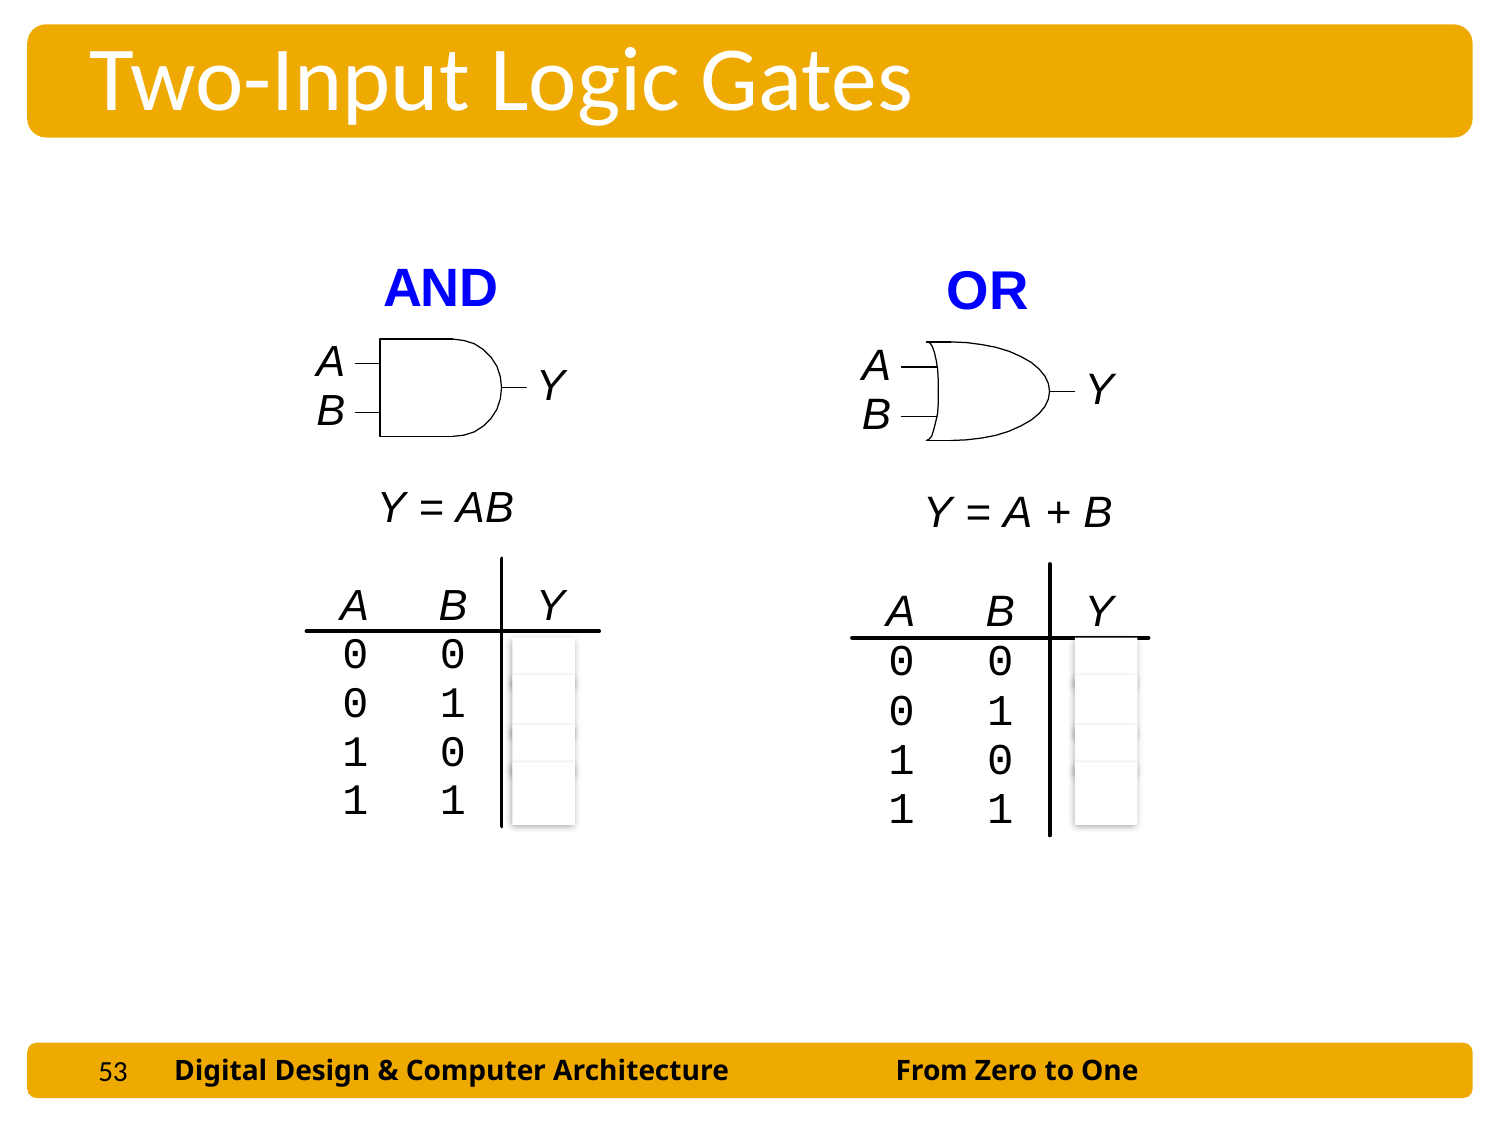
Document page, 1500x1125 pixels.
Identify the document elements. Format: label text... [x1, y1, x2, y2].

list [275, 235, 654, 858]
slide_number 53 [0, 1044, 143, 1096]
text_box [87, 174, 1413, 1025]
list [820, 237, 1204, 867]
text_box Two-Input Logic Gates [75, 11, 1375, 136]
